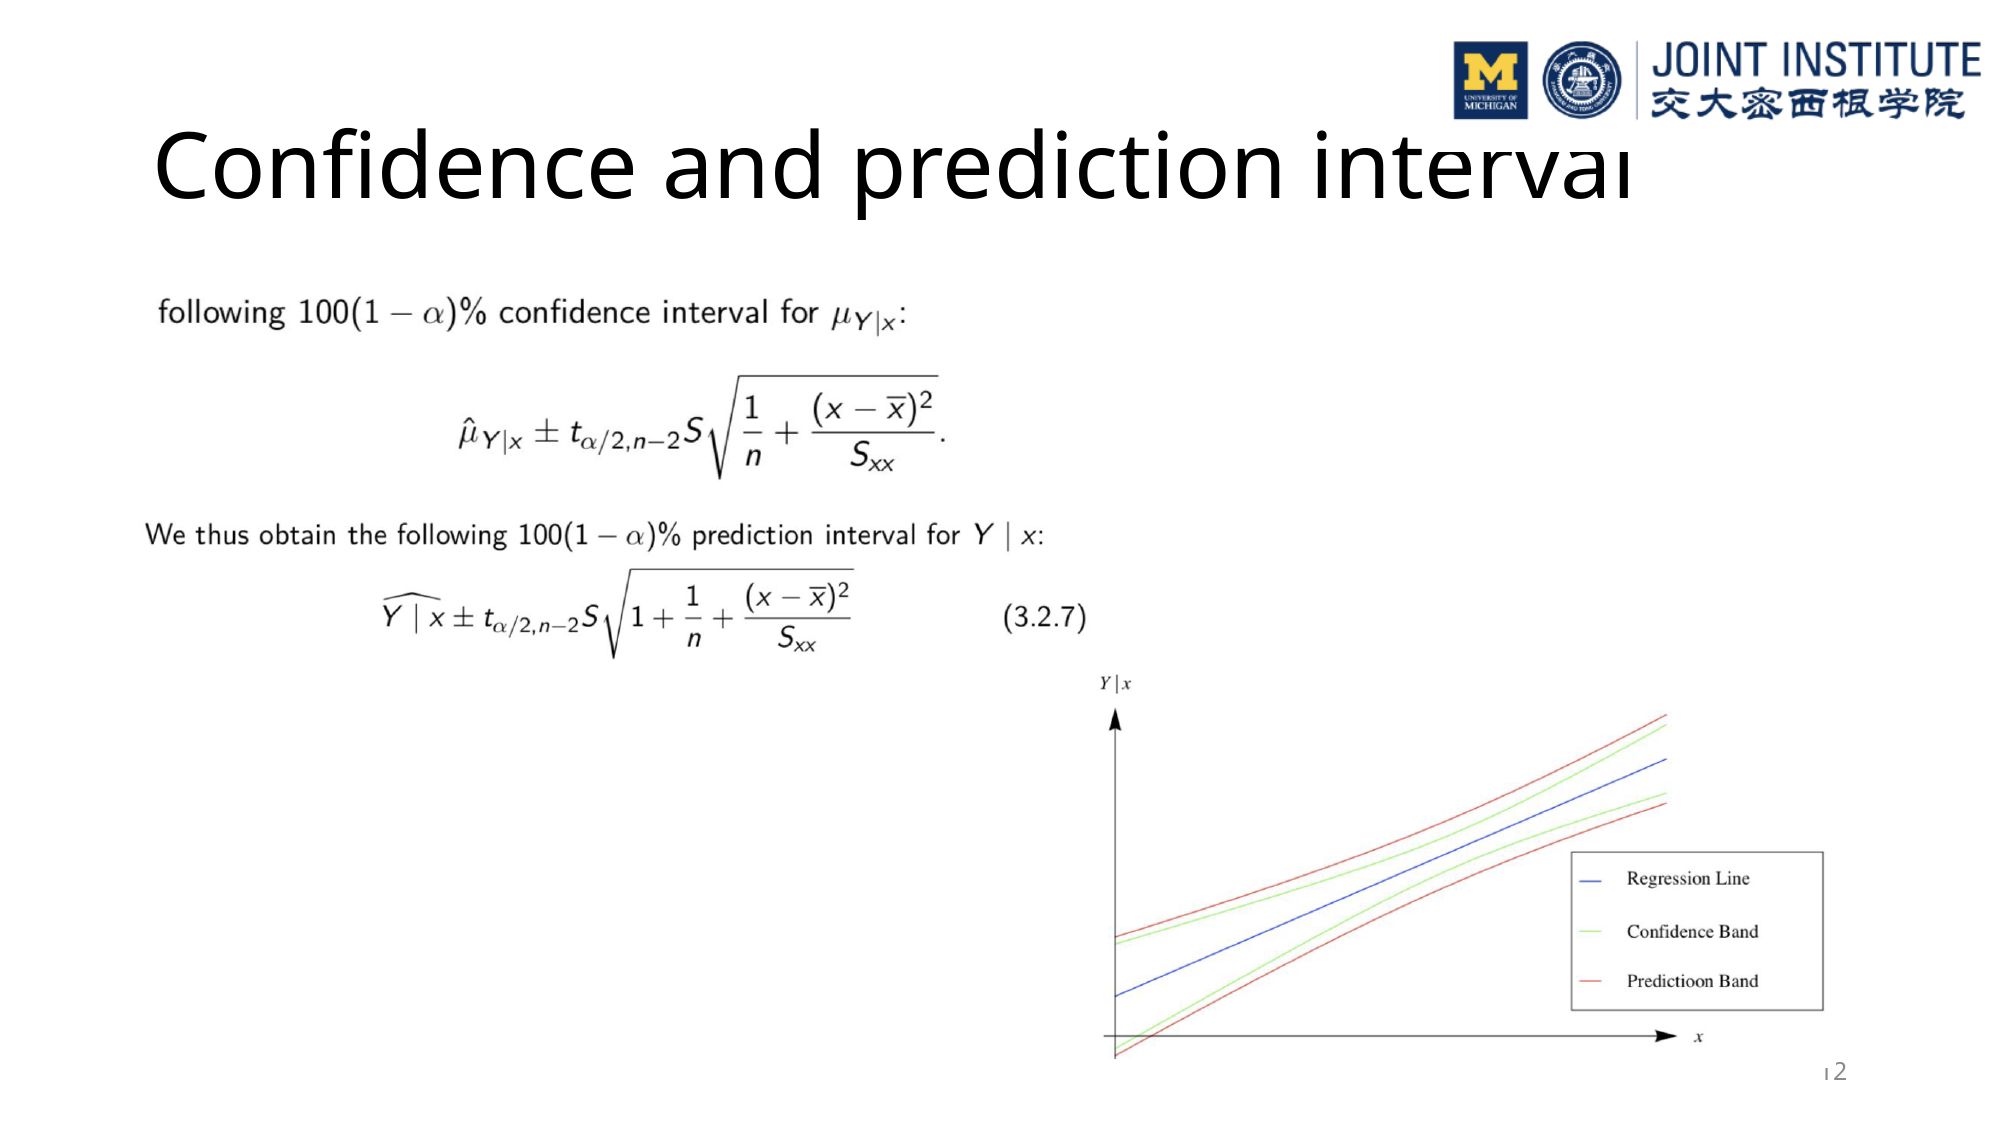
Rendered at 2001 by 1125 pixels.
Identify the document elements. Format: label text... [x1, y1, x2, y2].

picture [1437, 0, 2000, 152]
picture [137, 277, 1836, 1068]
slide_number 12 [1412, 1042, 1863, 1103]
title Confidence and prediction interval [137, 59, 1863, 278]
